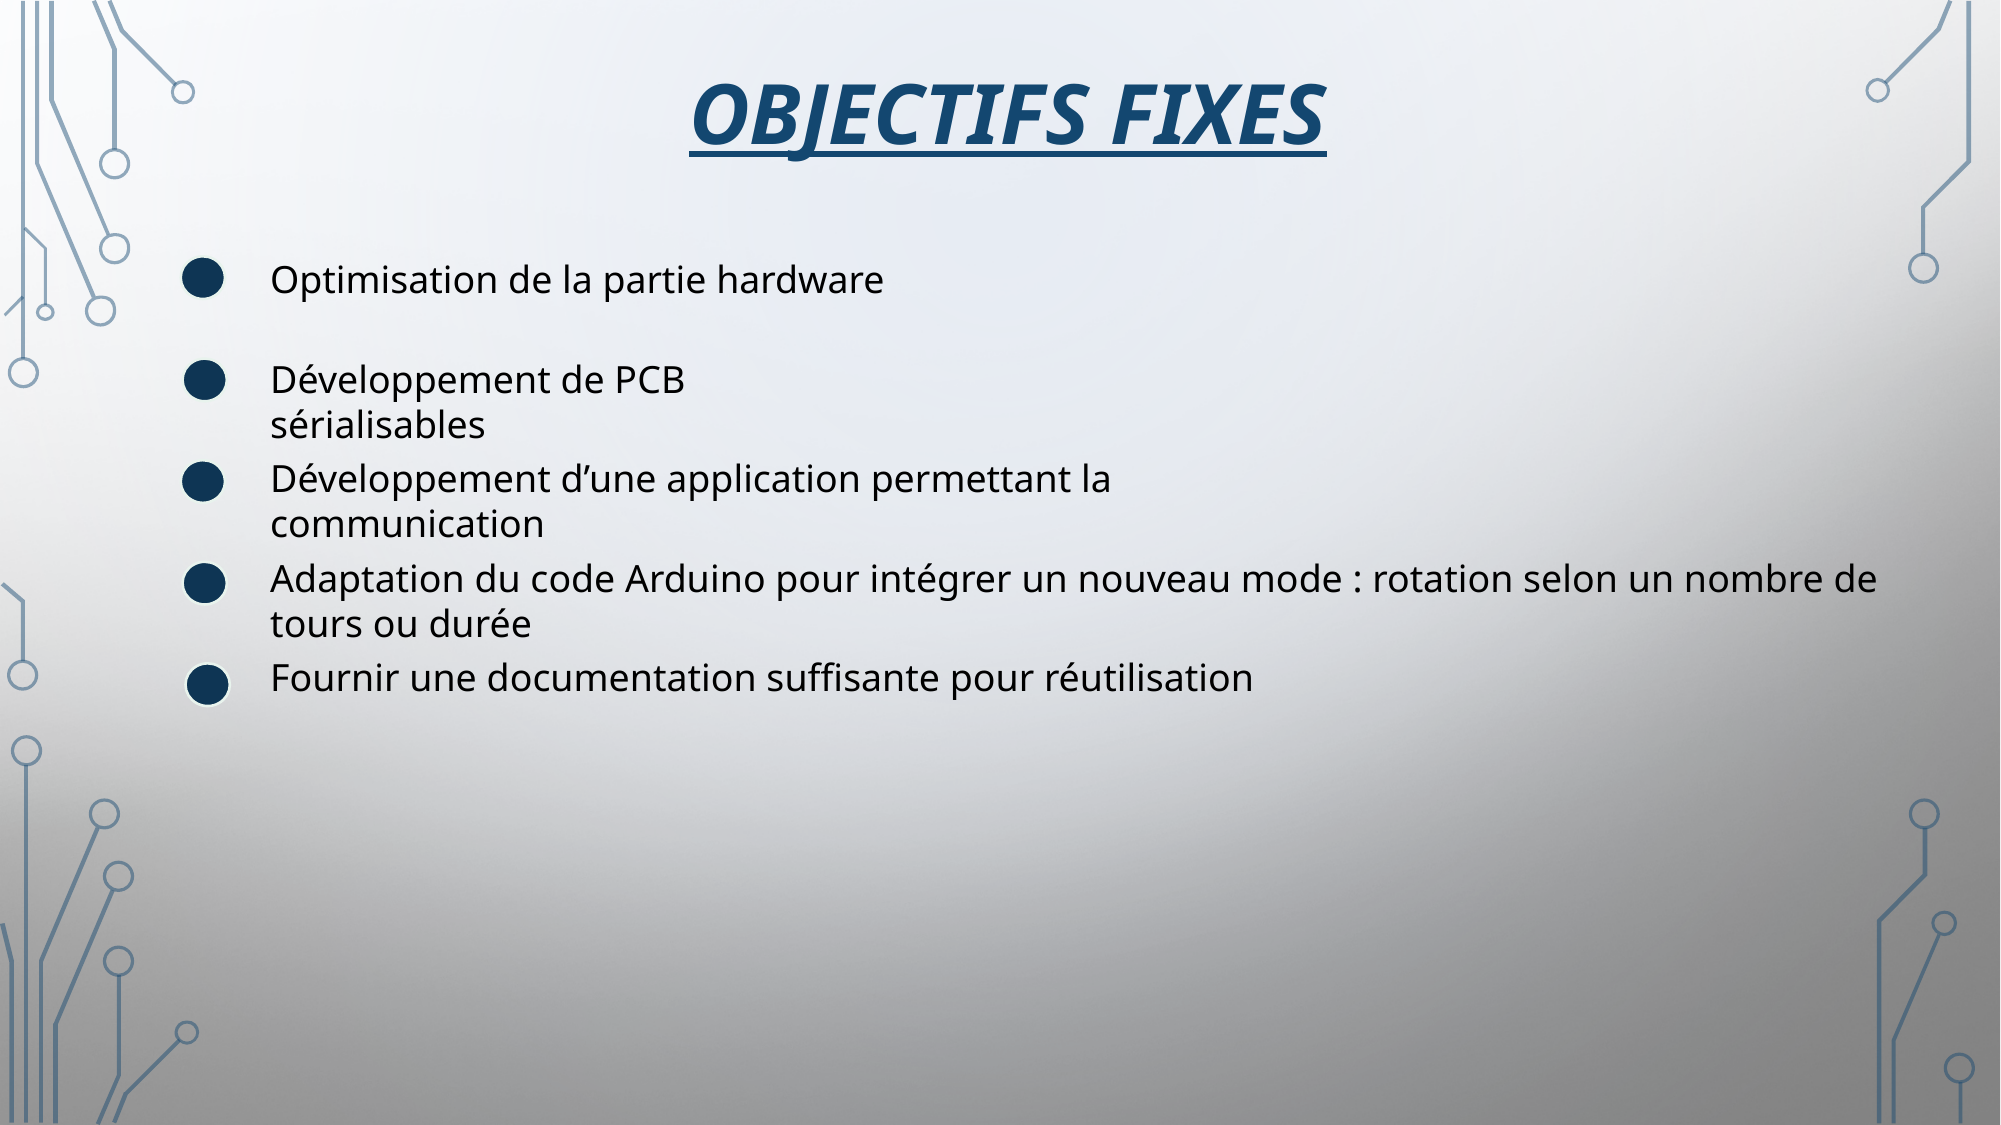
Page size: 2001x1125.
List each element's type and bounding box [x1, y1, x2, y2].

picture [201, 0, 2000, 1125]
text_box [0, 0, 201, 1125]
text_box [1863, 0, 1976, 1124]
